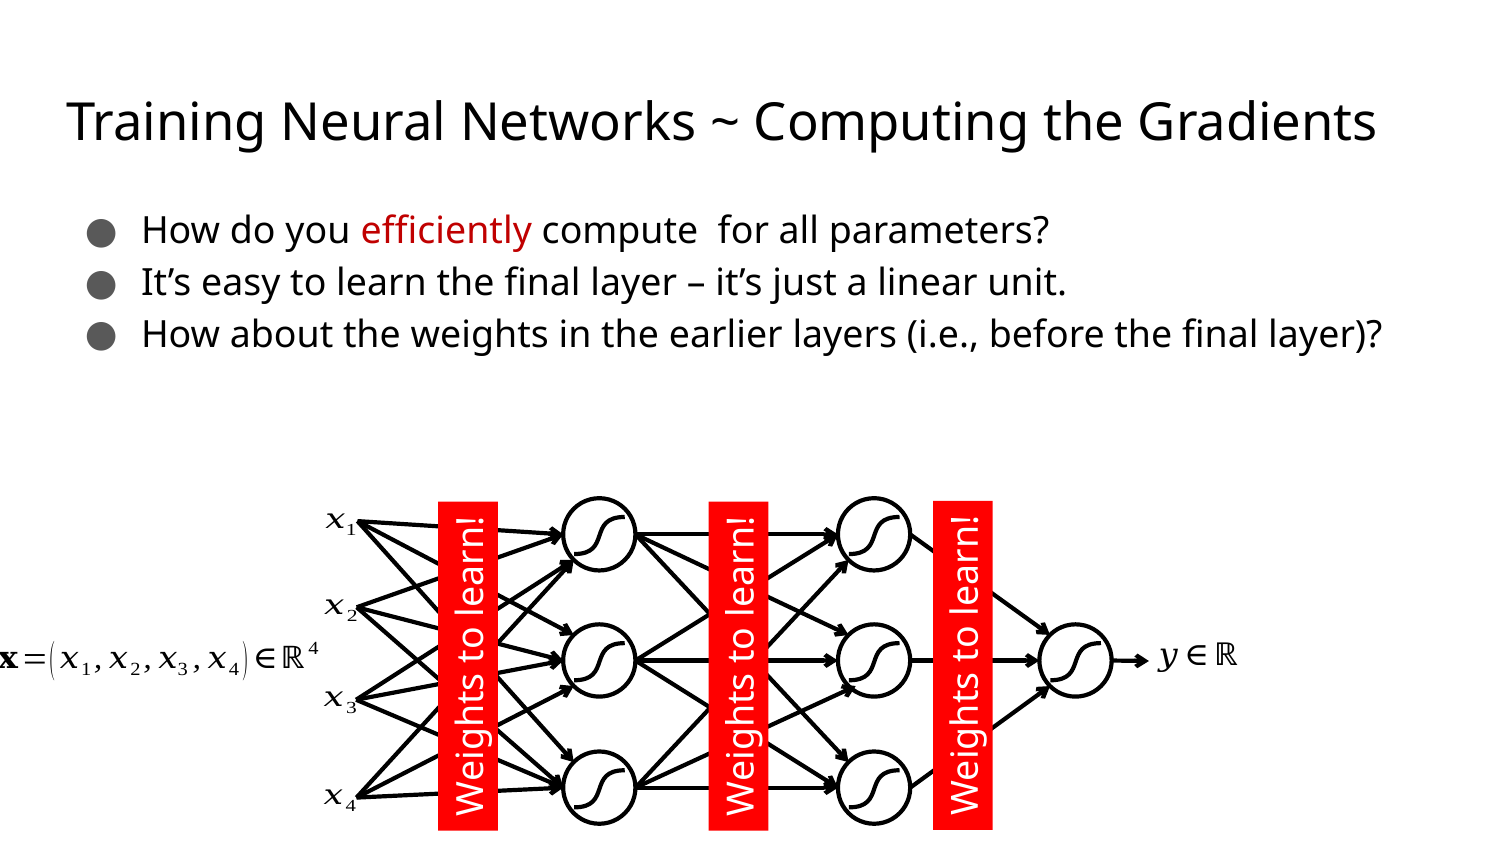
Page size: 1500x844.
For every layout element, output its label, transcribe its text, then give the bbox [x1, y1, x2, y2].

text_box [1050, 642, 1102, 681]
text_box [581, 622, 628, 643]
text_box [1047, 644, 1106, 691]
text_box [581, 749, 628, 770]
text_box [579, 662, 630, 694]
text_box [837, 794, 912, 826]
text_box [1037, 644, 1046, 683]
text_box [569, 812, 626, 826]
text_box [848, 769, 900, 808]
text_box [356, 534, 564, 558]
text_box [357, 520, 575, 558]
text_box Weights to learn! [933, 500, 993, 532]
text_box [1054, 688, 1102, 699]
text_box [635, 685, 856, 788]
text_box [625, 636, 630, 661]
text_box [356, 559, 575, 798]
text_box [862, 749, 904, 770]
text_box [564, 496, 638, 531]
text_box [635, 559, 849, 684]
text_box [854, 622, 913, 699]
text_box [836, 496, 913, 534]
text_box Weights to learn! [933, 797, 993, 830]
text_box Weights to learn! [708, 798, 769, 831]
text_box Weights to learn! [933, 668, 993, 684]
text_box [580, 562, 626, 573]
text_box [839, 766, 912, 814]
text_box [909, 534, 1051, 636]
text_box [853, 642, 900, 681]
text_box [1054, 622, 1114, 662]
text_box Weights to learn! [438, 501, 498, 518]
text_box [573, 769, 625, 808]
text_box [573, 516, 625, 555]
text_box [635, 660, 839, 685]
text_box Weights to learn! [438, 807, 498, 831]
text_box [635, 534, 839, 559]
text_box [631, 796, 637, 809]
text_box [854, 561, 902, 573]
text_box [848, 516, 900, 555]
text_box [580, 642, 625, 681]
text_box Weights to learn! [708, 501, 769, 530]
text_box Weights to learn! [933, 644, 993, 659]
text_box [852, 519, 909, 567]
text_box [909, 685, 1051, 788]
title Training Neural Networks ~ Computing the Gradients [51, 72, 1449, 167]
text_box [1106, 664, 1113, 684]
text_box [840, 534, 849, 559]
text_box [581, 688, 626, 699]
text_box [564, 763, 637, 814]
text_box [579, 518, 635, 564]
